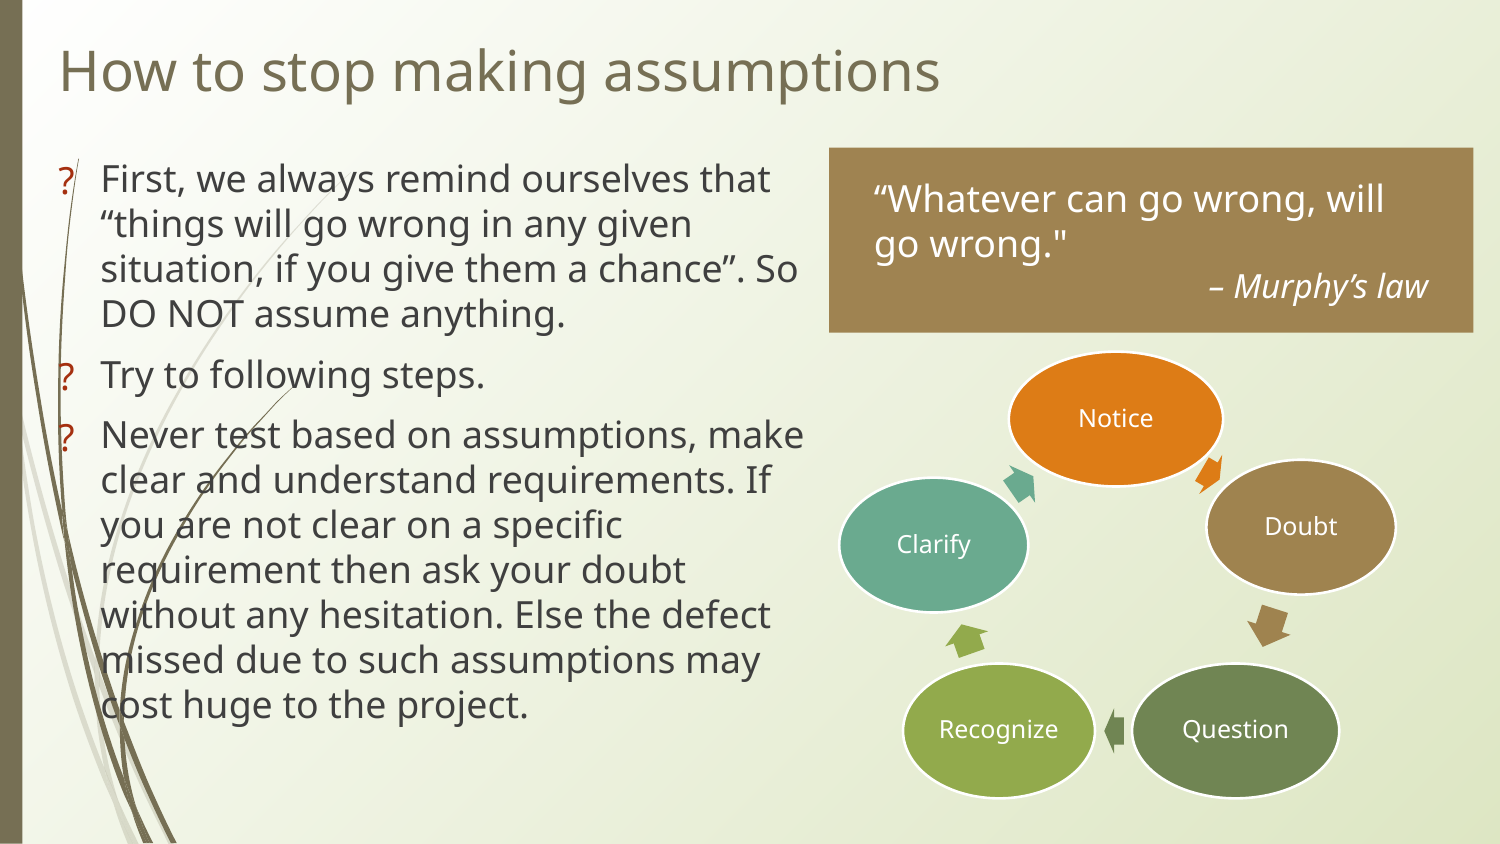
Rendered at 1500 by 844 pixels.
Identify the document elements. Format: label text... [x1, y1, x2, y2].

list First, we always remind ourselves that “things will go wrong in any given situation, if you give them a chance”. So DO NOT assume anything. Try to following steps. Never test based on assumptions, make clear and understand requirements. If you are not clear on a specific requirement then ask your doubt without any hesitation. Else the defect missed due to such assumptions may cost huge to the project. [43, 147, 841, 795]
text_box “Whatever can go wrong, will go wrong." – Murphy’s law [829, 147, 1474, 333]
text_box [838, 351, 1397, 799]
title How to stop making assumptions [43, 8, 1200, 129]
